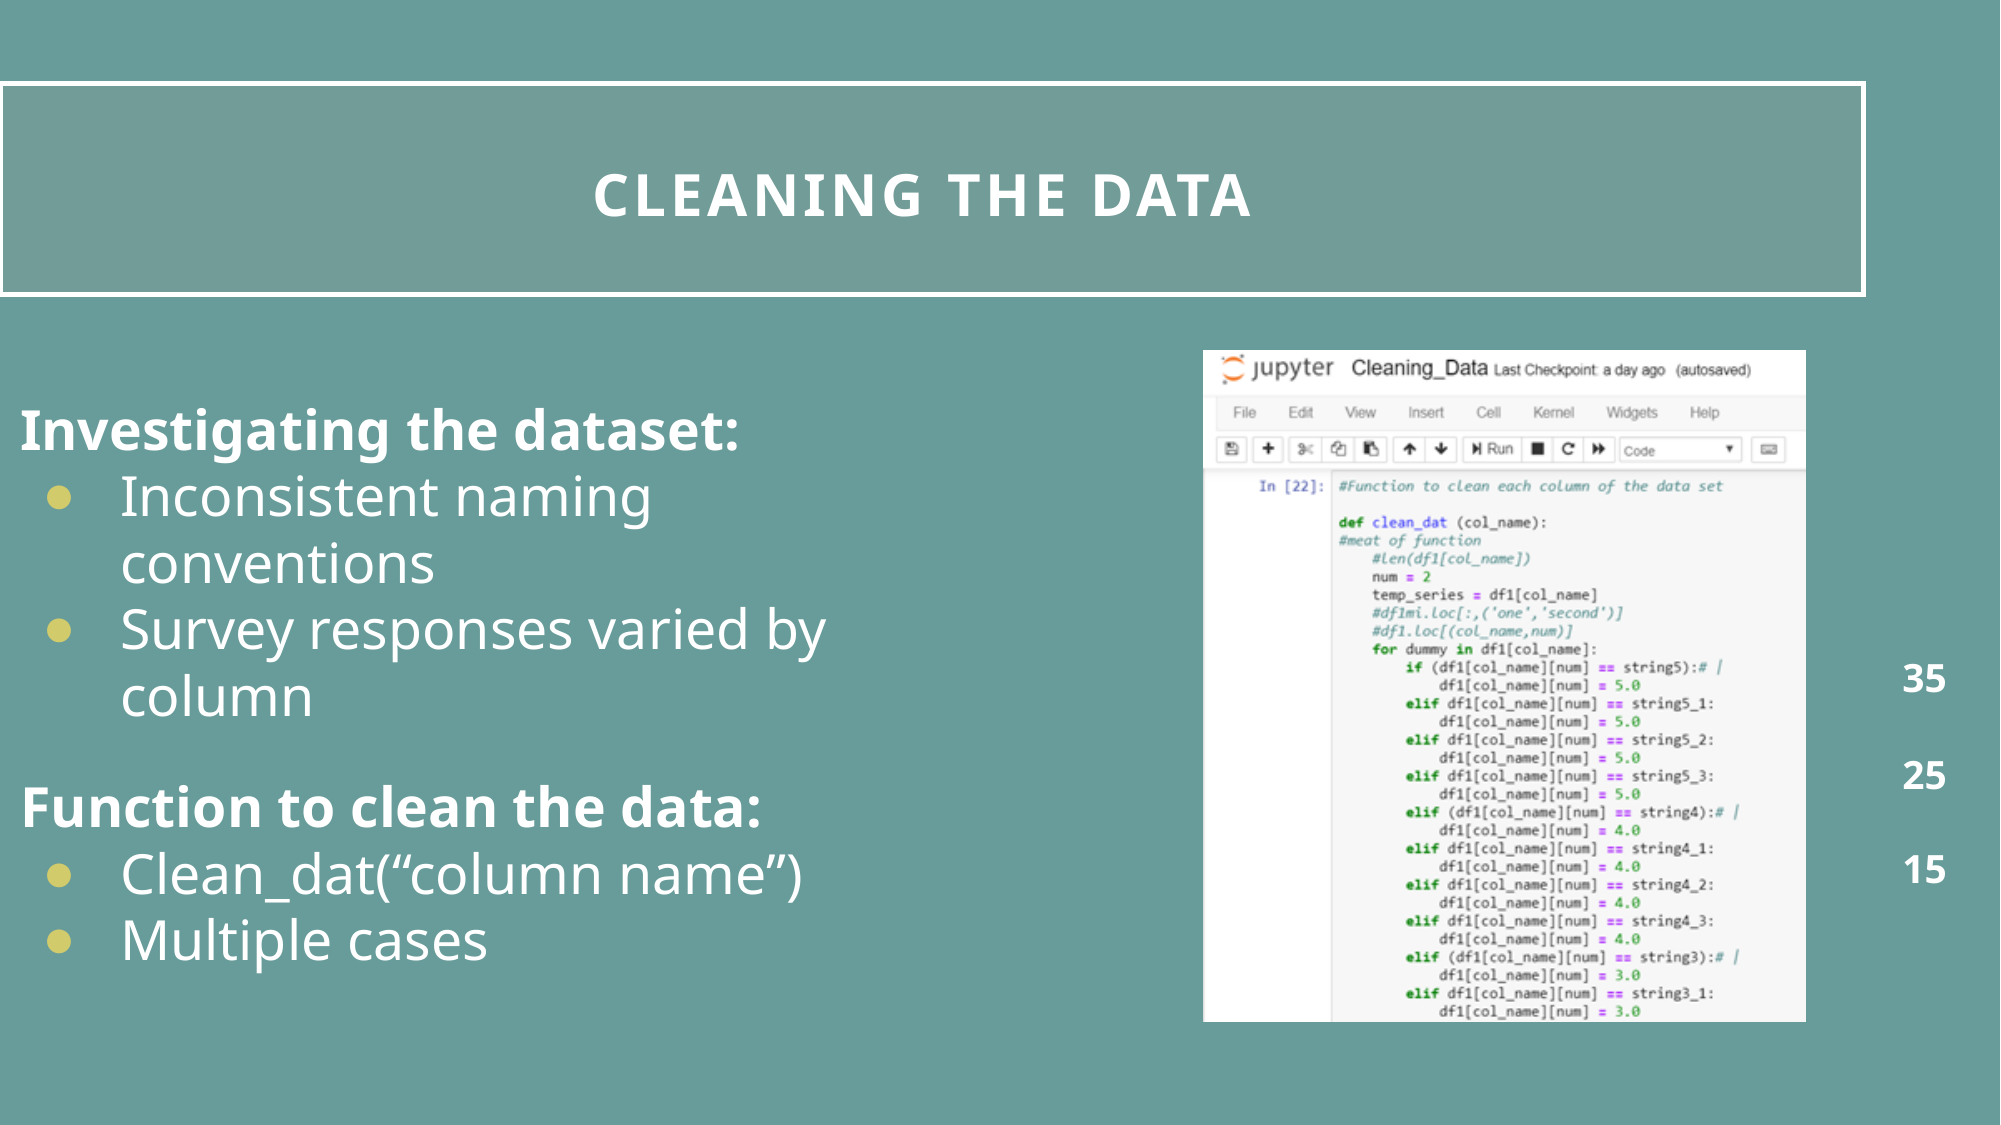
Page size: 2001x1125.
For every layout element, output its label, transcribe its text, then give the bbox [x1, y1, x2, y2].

list 25 [1849, 740, 2000, 809]
list 15 [1849, 834, 2000, 903]
picture [1203, 350, 1806, 1022]
list 35 [1849, 642, 2000, 711]
list Investigating the dataset: Inconsistent naming conventions Survey responses varied by column Function to clean the data: Clean_dat(“column name”) Multiple cases [0, 374, 875, 809]
title Cleaning the Data [0, 81, 1866, 297]
